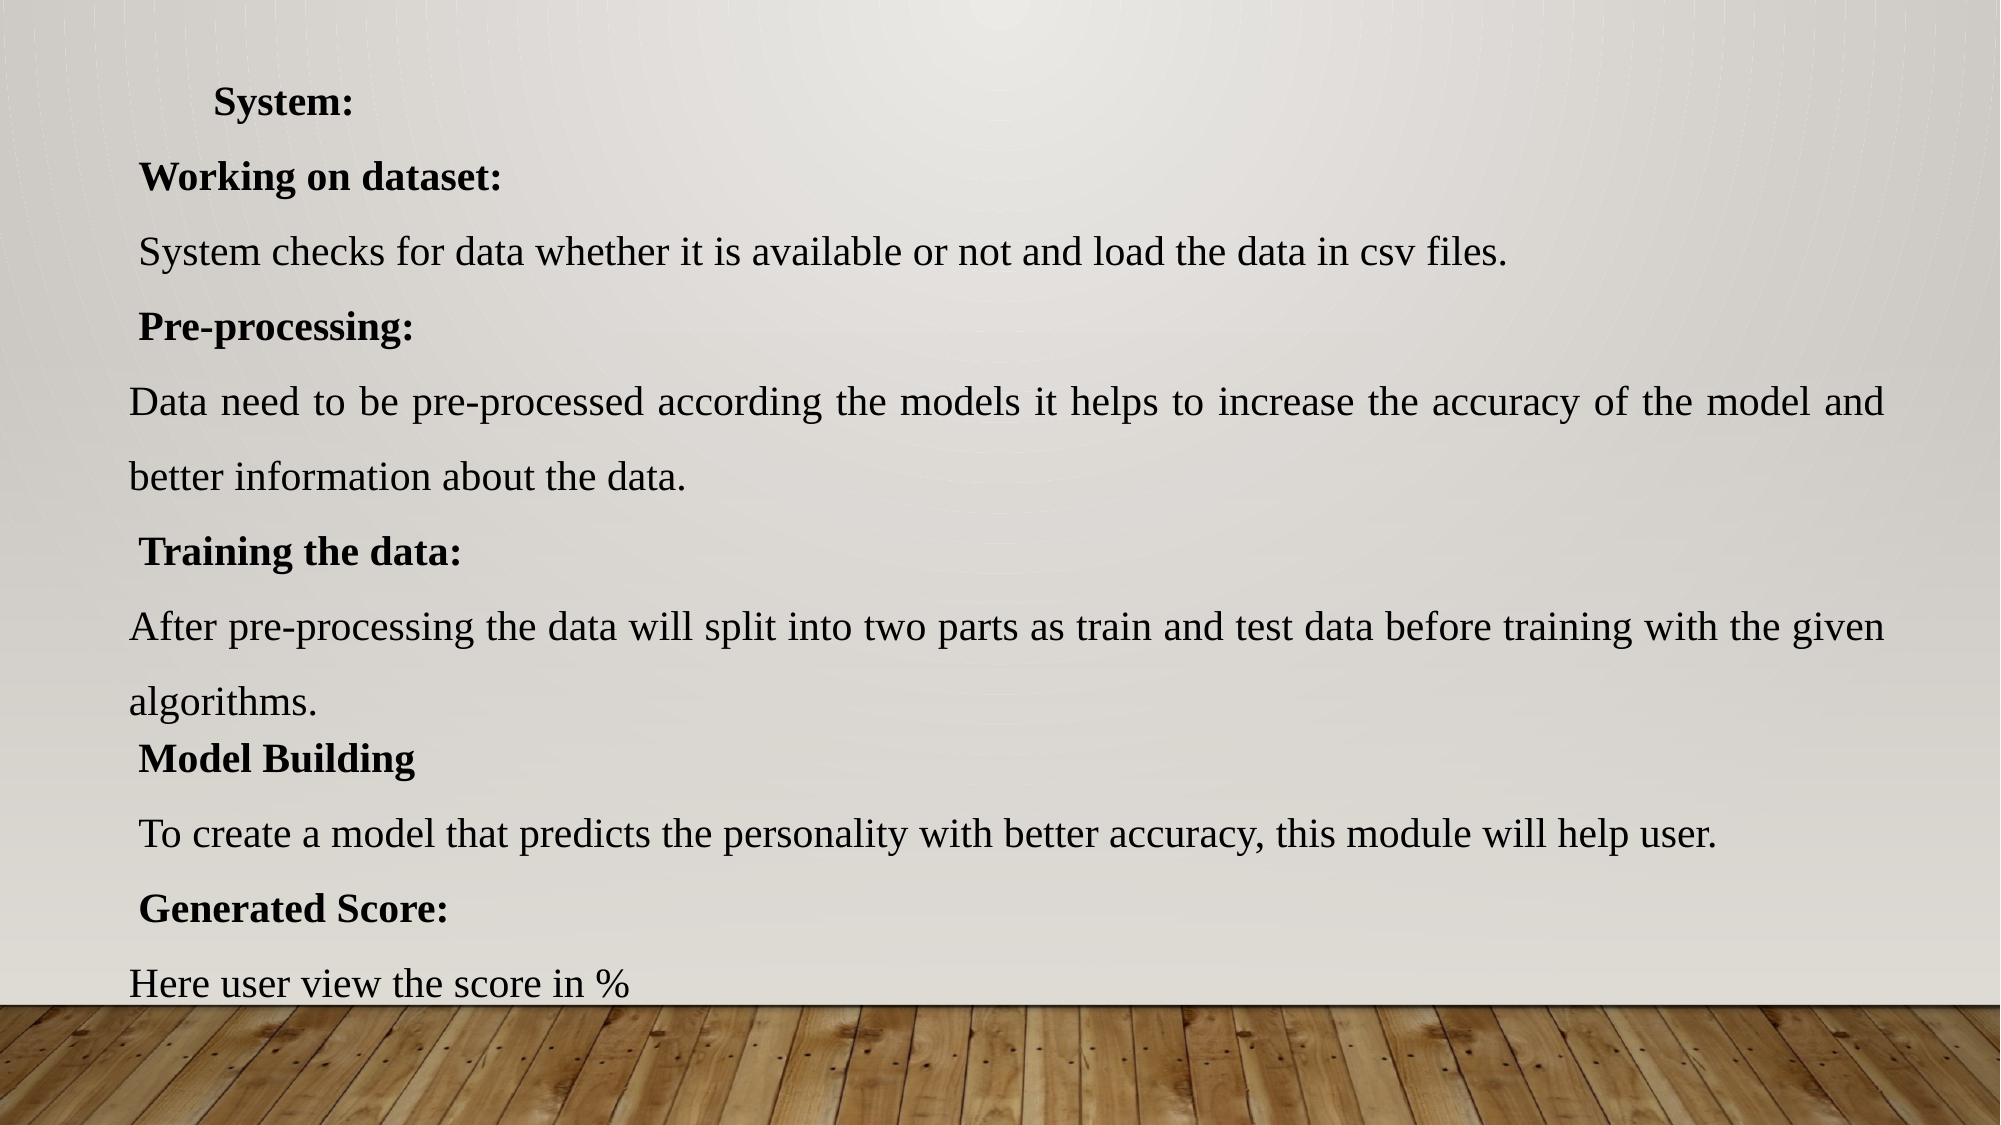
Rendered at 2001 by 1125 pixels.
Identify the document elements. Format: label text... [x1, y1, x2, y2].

picture [0, 1005, 2000, 1125]
text_box System: Working on dataset: System checks for data whether it is available or not and load the data in csv files. Pre-processing: Data need to be pre-processed according the models it helps to increase the accuracy of the model and better information about the data. Training the data: After pre-processing the data will split into two parts as train and test data before training with the given algorithms. Model Building To create a model that predicts the personality with better accuracy, this module will help user. Generated Score: Here user view the score in % [48, 41, 1902, 1014]
